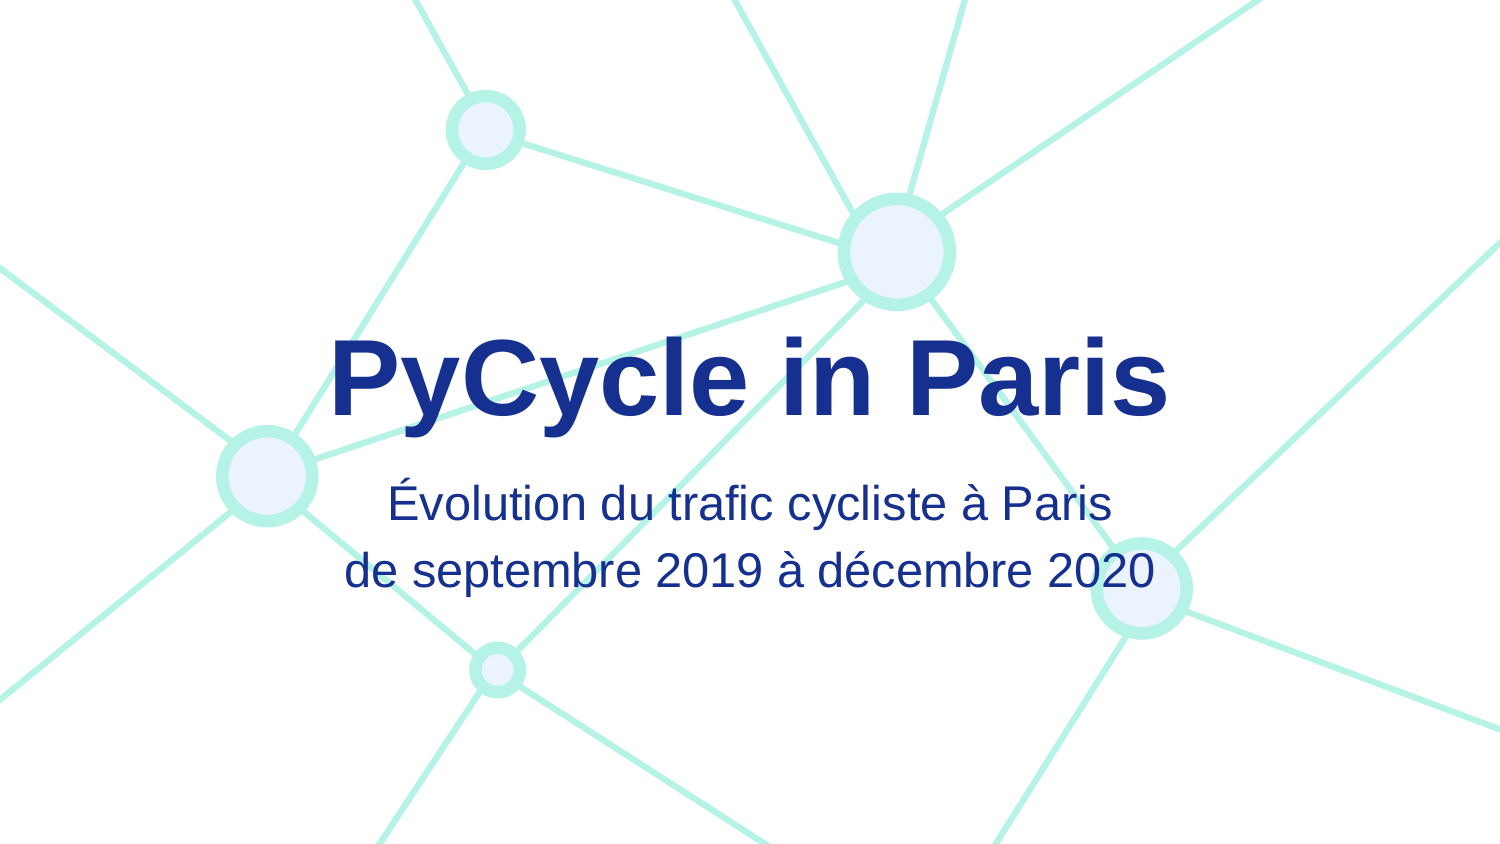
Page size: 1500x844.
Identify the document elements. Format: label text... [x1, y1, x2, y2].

subtitle Évolution du trafic cycliste à Paris de septembre 2019 à décembre 2020 [51, 464, 1449, 595]
title PyCycle in Paris [51, 203, 1449, 464]
